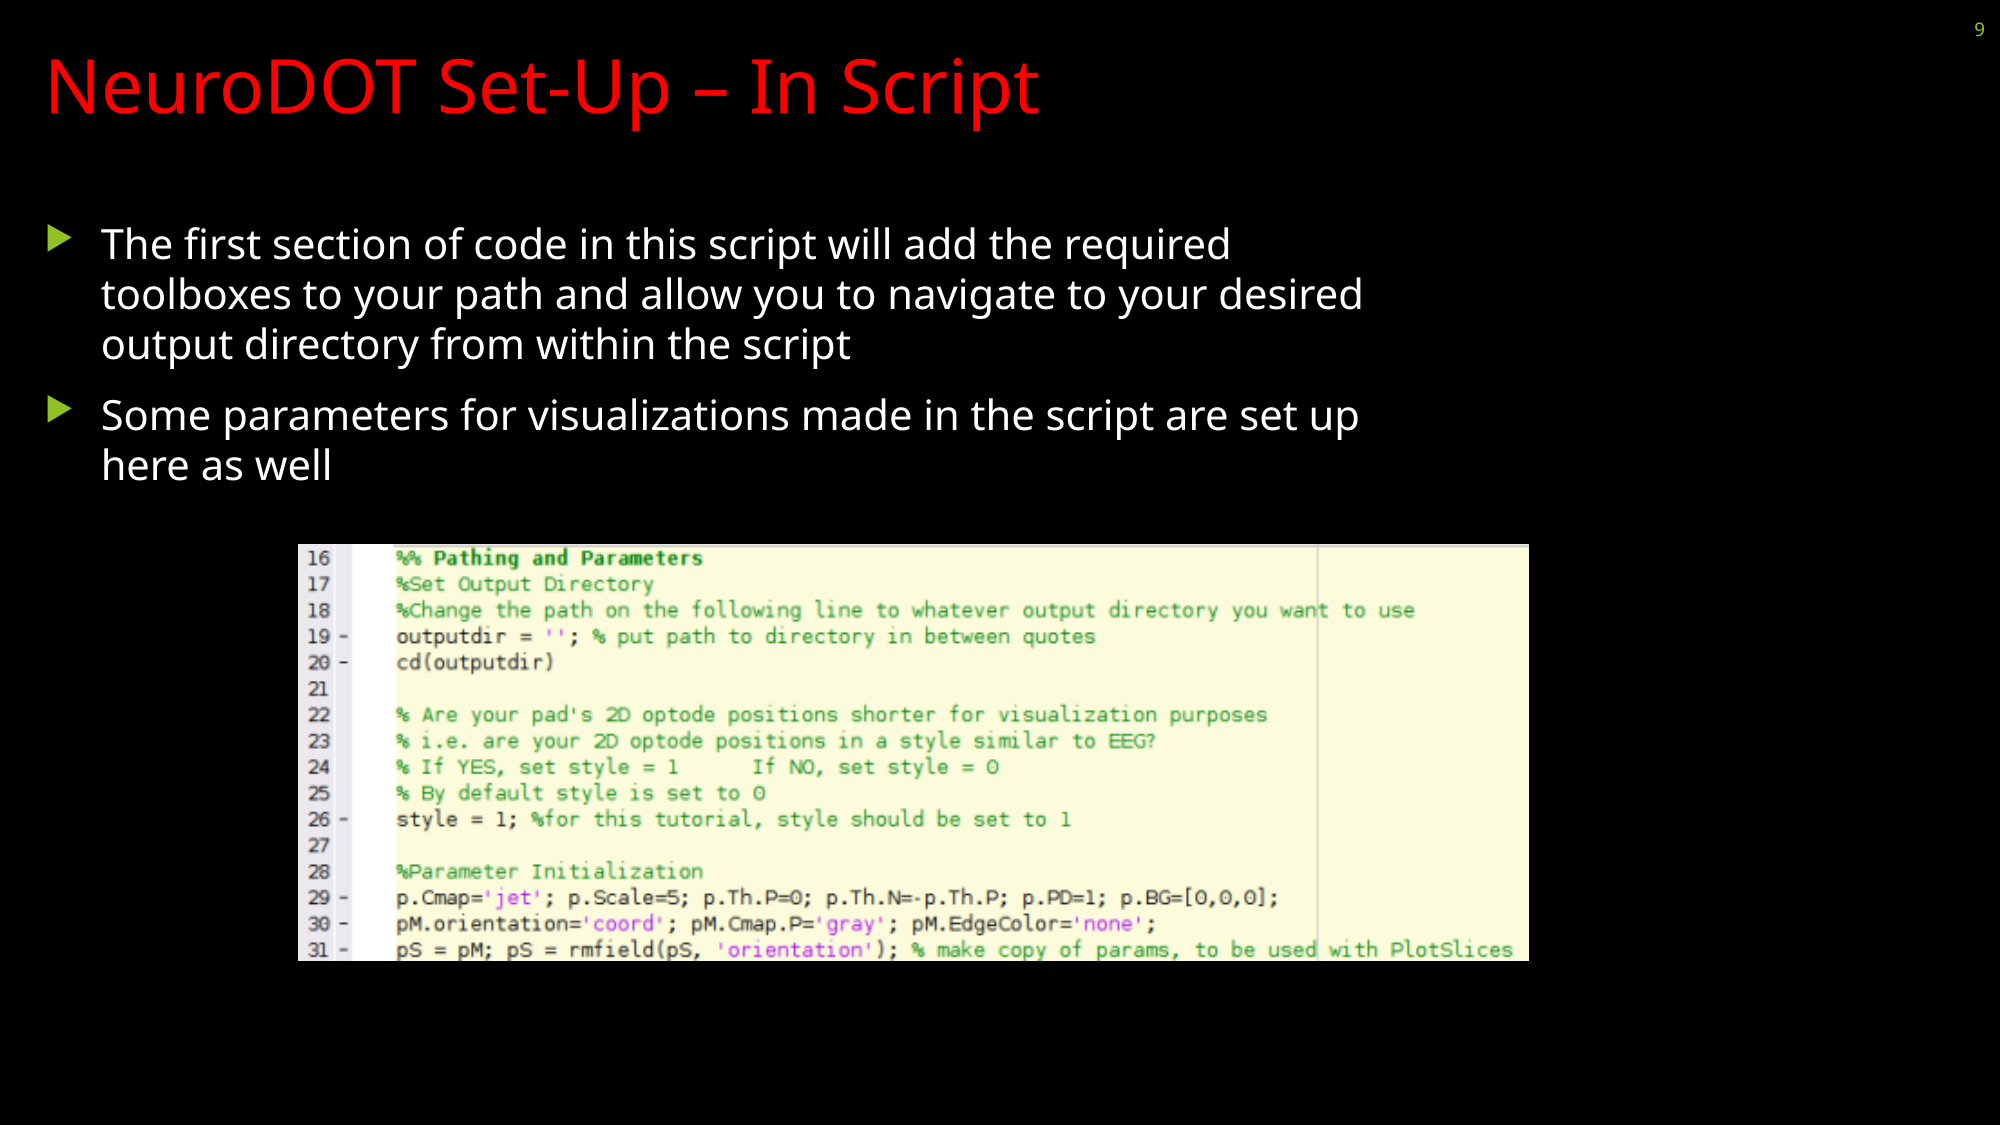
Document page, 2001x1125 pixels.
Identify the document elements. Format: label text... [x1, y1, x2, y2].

picture [297, 543, 1529, 961]
text_box The first section of code in this script will add the required toolboxes to your path and allow you to navigate to your desired output directory from within the script Some parameters for visualizations made in the script are set up here as well [29, 210, 1427, 541]
slide_number 9 [1887, 0, 2000, 60]
text_box NeuroDOT Set-Up – In Script [29, 9, 2000, 159]
